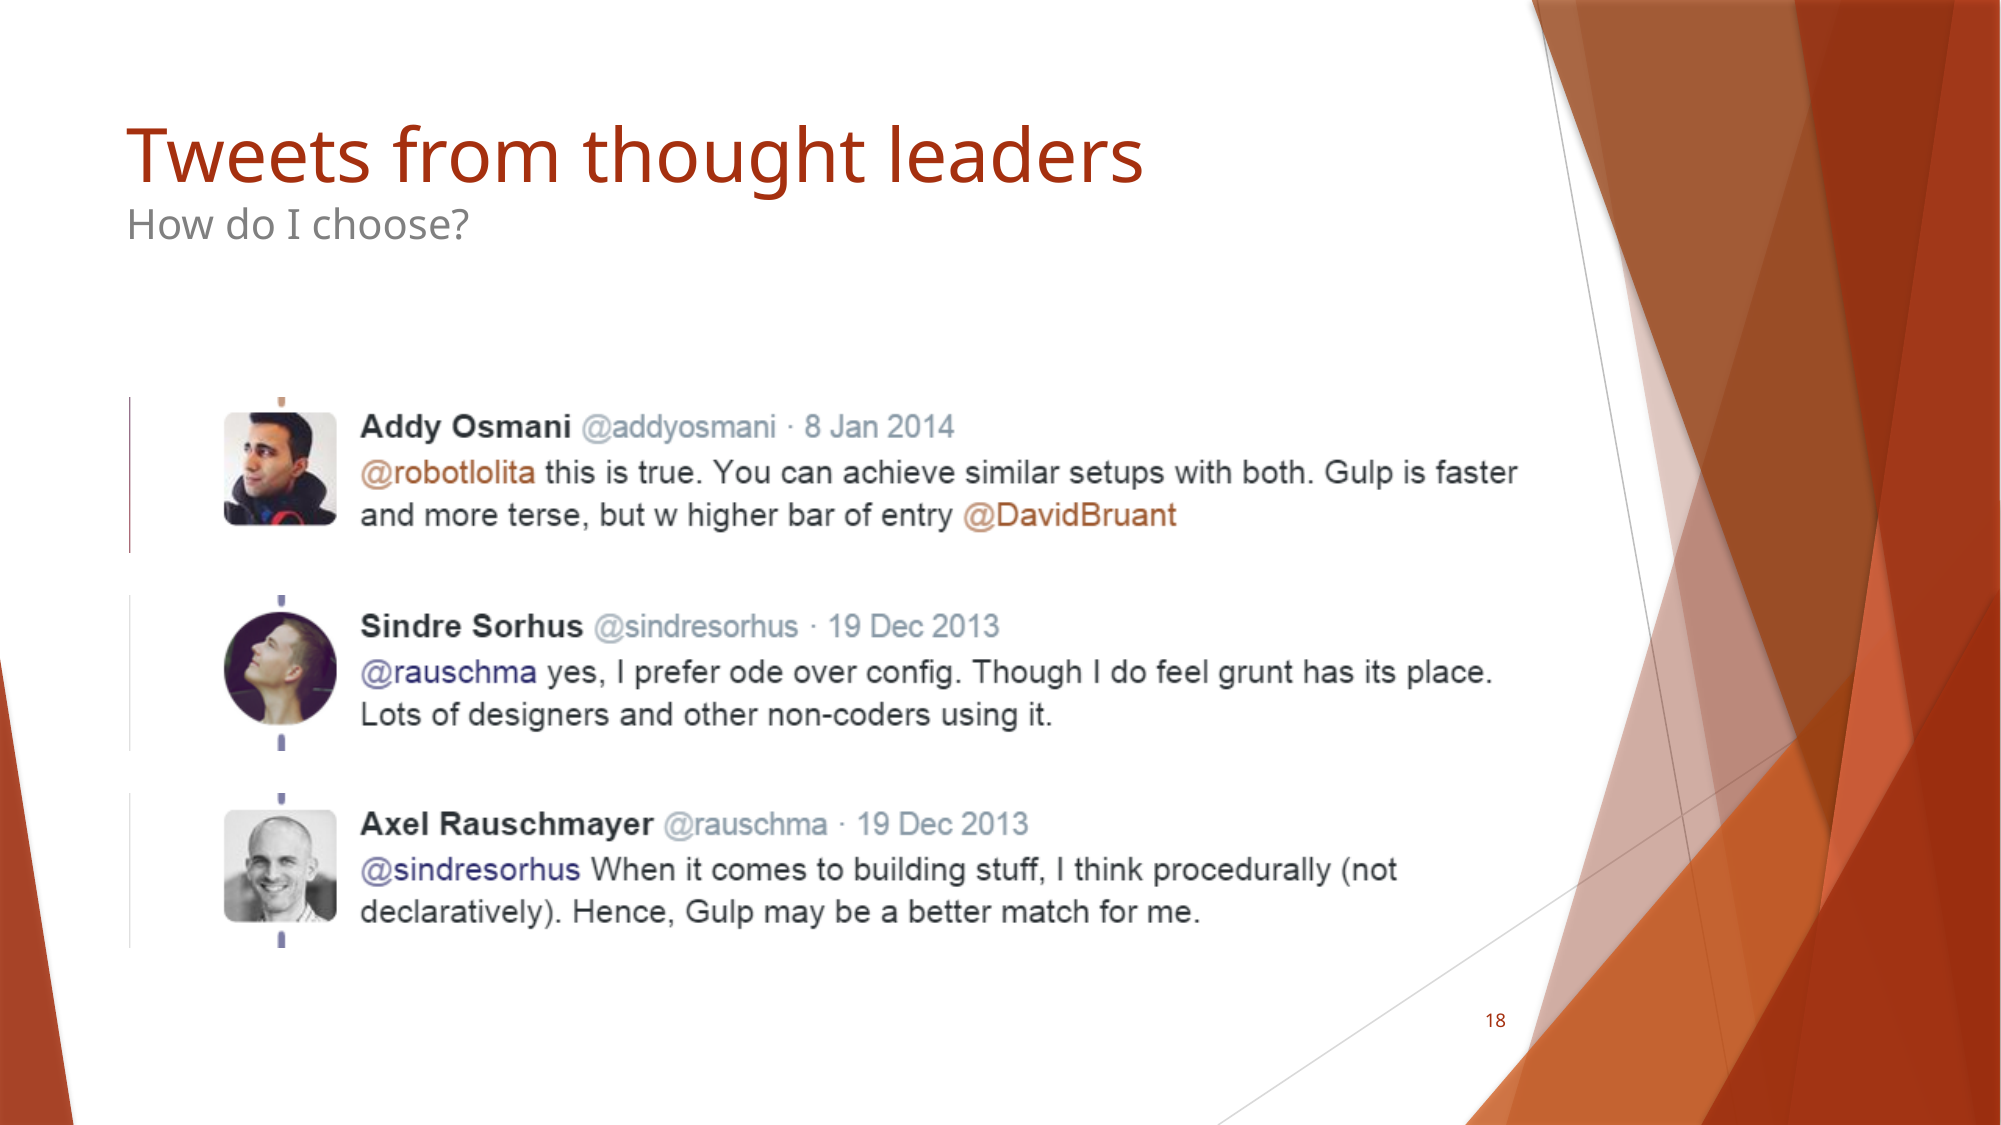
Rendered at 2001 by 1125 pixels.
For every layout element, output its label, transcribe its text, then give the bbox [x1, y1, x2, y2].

title Tweets from thought leaders How do I choose? [111, 99, 1522, 317]
slide_number 18 [1409, 991, 1522, 1051]
picture [128, 792, 1412, 949]
picture [129, 397, 1531, 553]
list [129, 594, 1504, 751]
